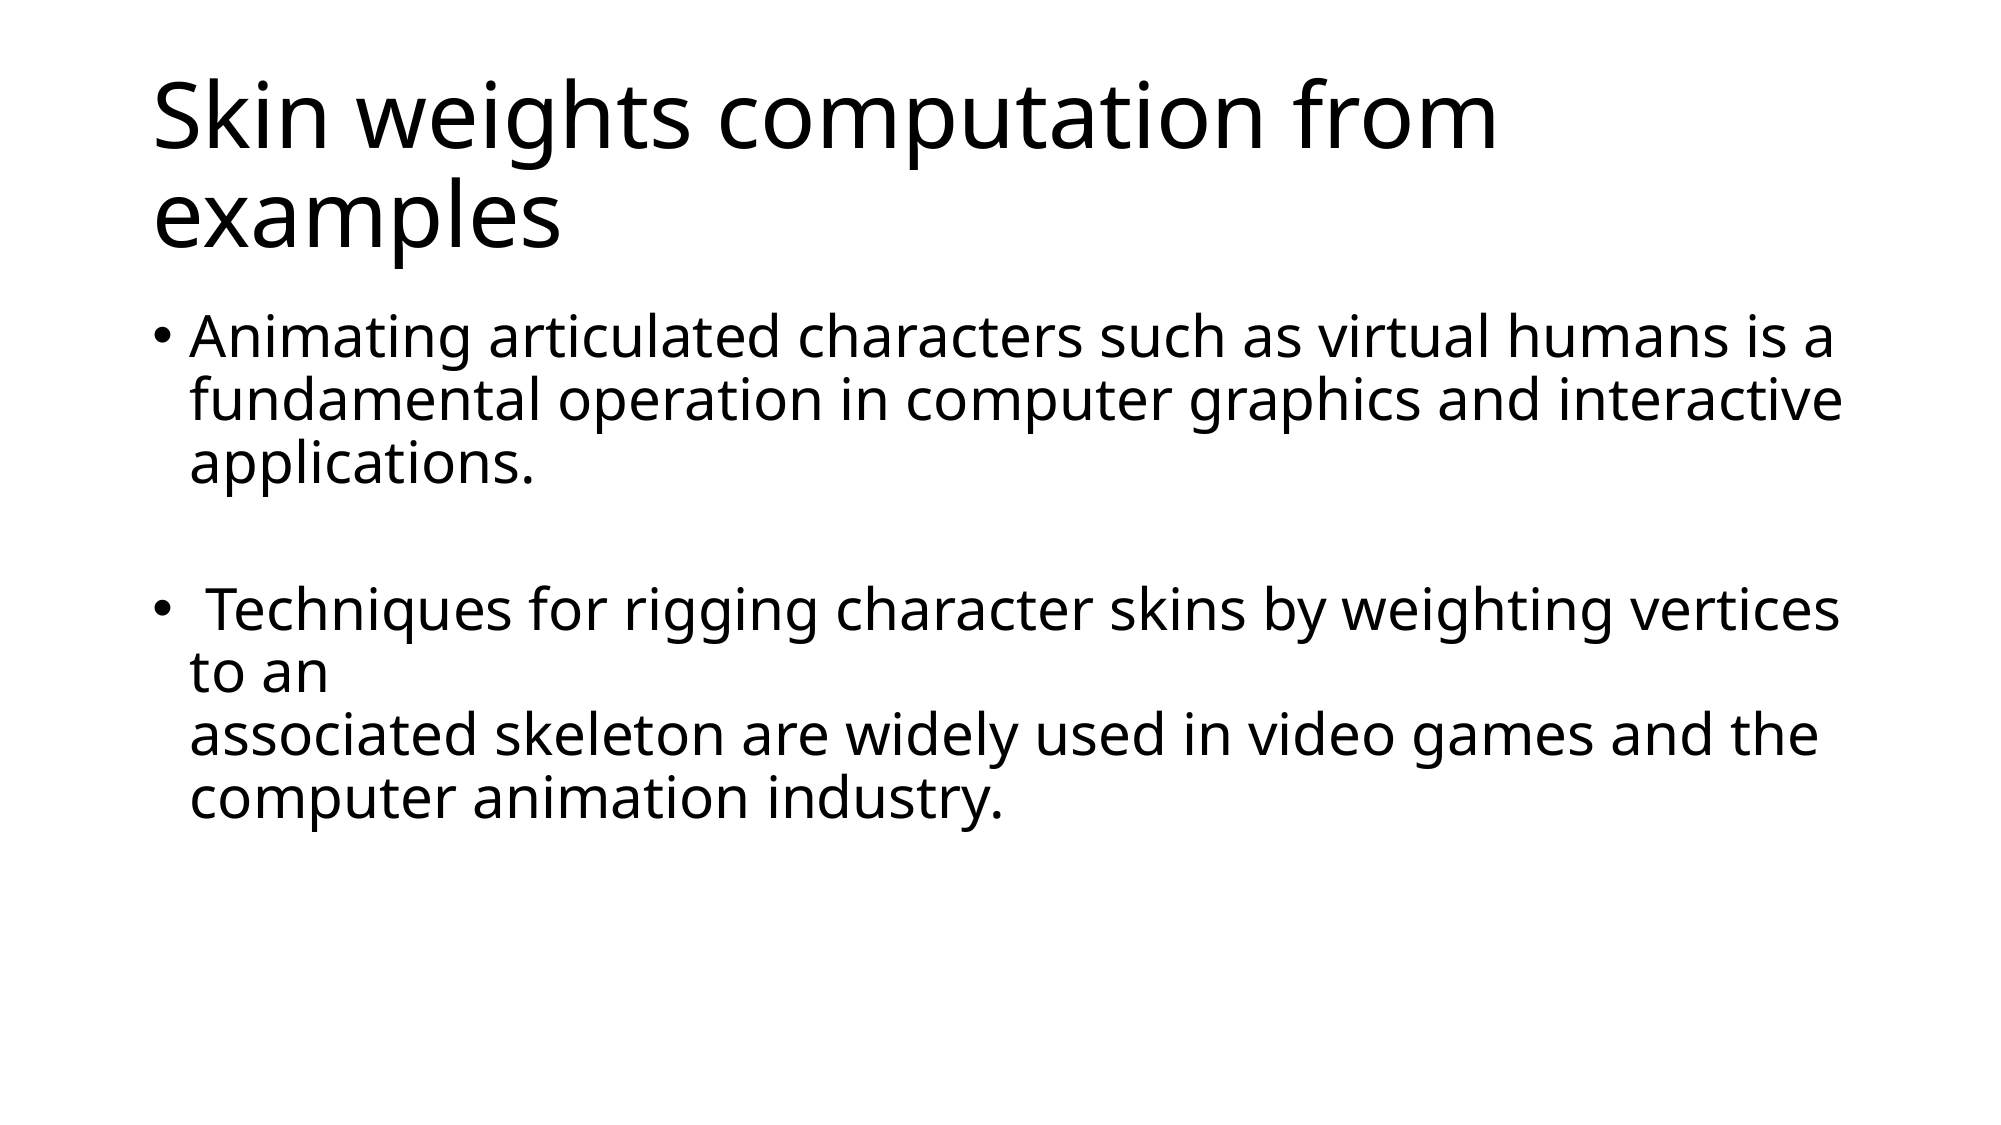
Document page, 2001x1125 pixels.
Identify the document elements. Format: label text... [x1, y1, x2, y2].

title Skin weights computation from examples [137, 59, 1863, 278]
list Animating articulated characters such as virtual humans is a fundamental operation in computer graphics and interactive applications. Techniques for rigging character skins by weighting vertices to an associated skeleton are widely used in video games and the computer animation industry. [137, 299, 1863, 1014]
